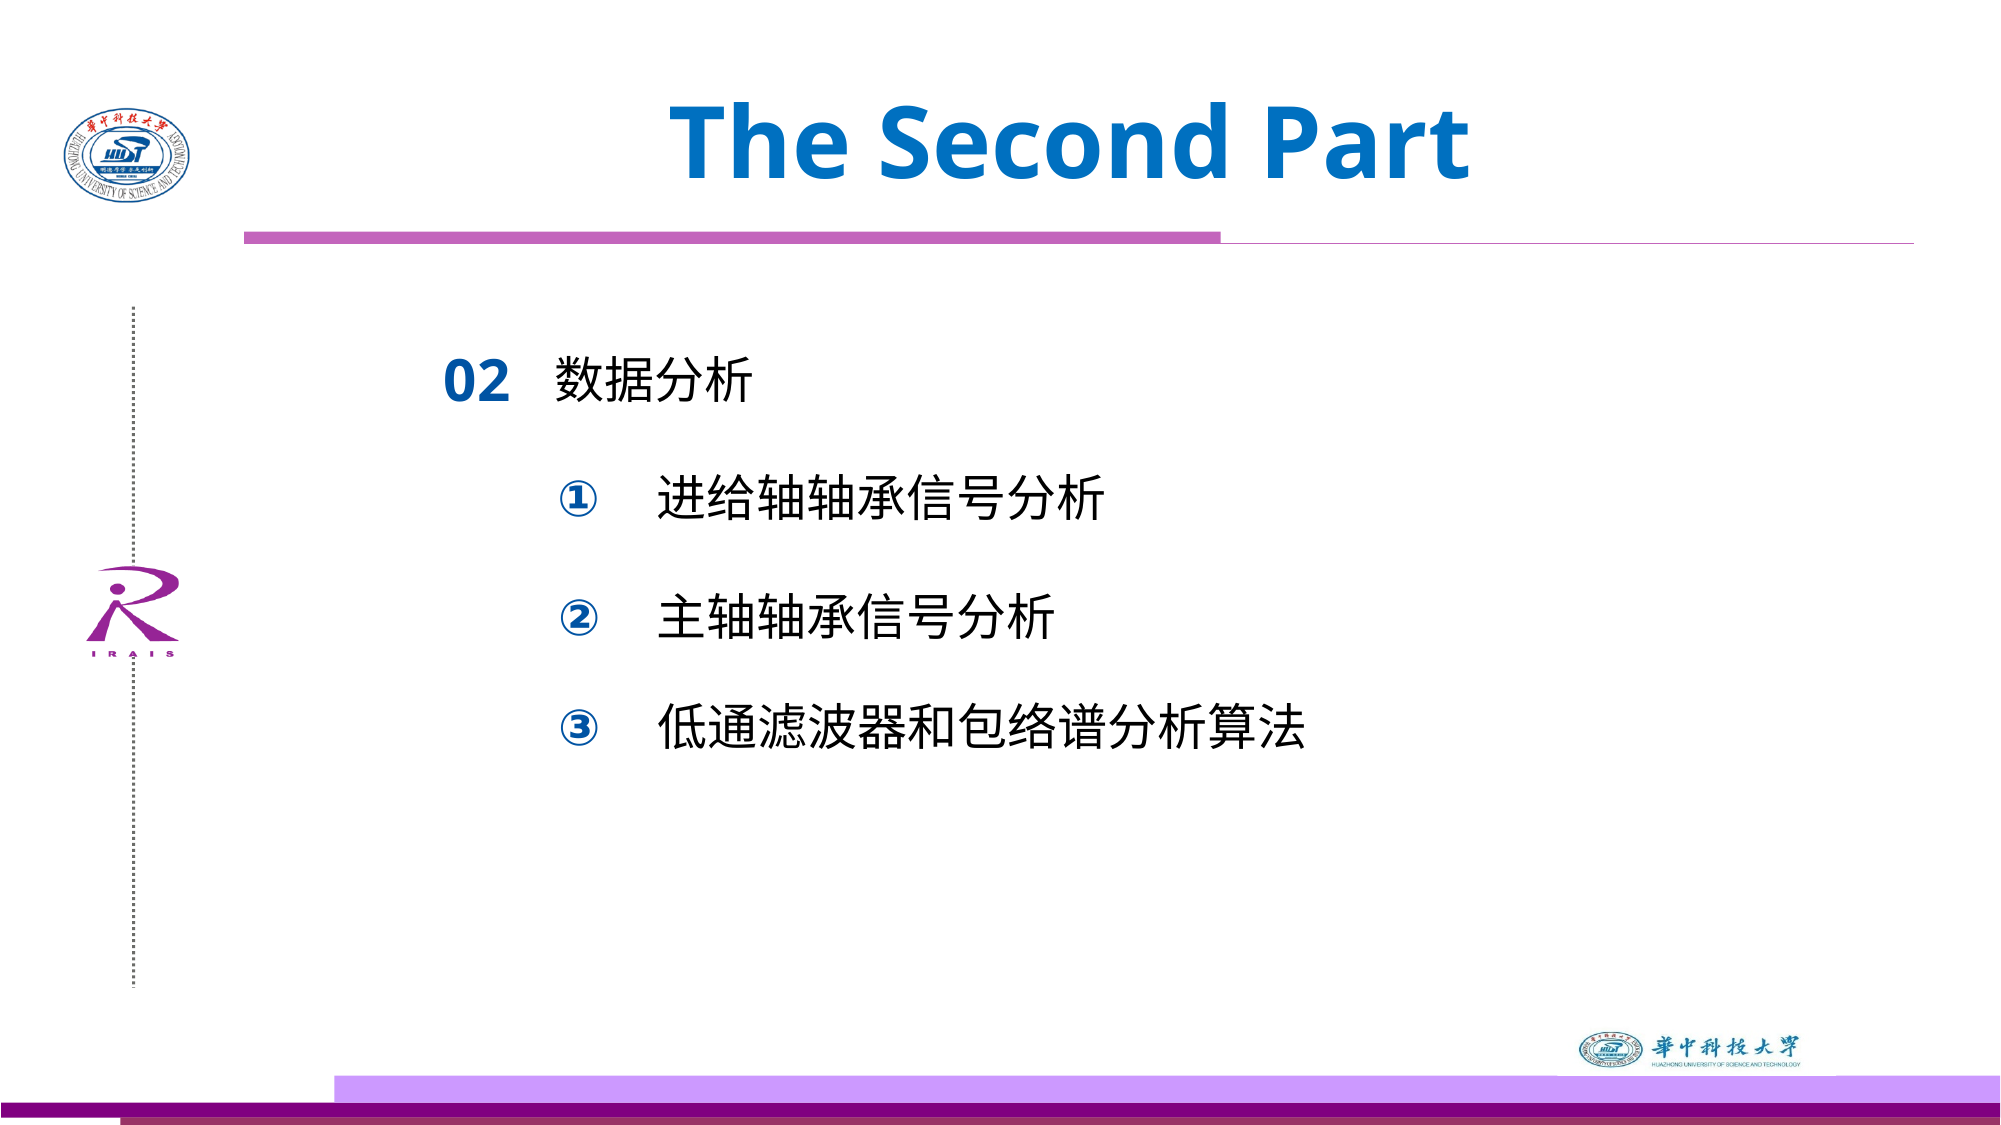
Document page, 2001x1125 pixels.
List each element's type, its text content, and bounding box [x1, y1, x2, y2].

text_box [527, 568, 1531, 662]
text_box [527, 679, 1528, 825]
picture [1557, 1026, 1837, 1076]
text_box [425, 331, 1371, 425]
picture [61, 90, 192, 220]
picture [86, 566, 179, 657]
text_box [527, 450, 1473, 543]
title The Second Part [212, 45, 1930, 233]
